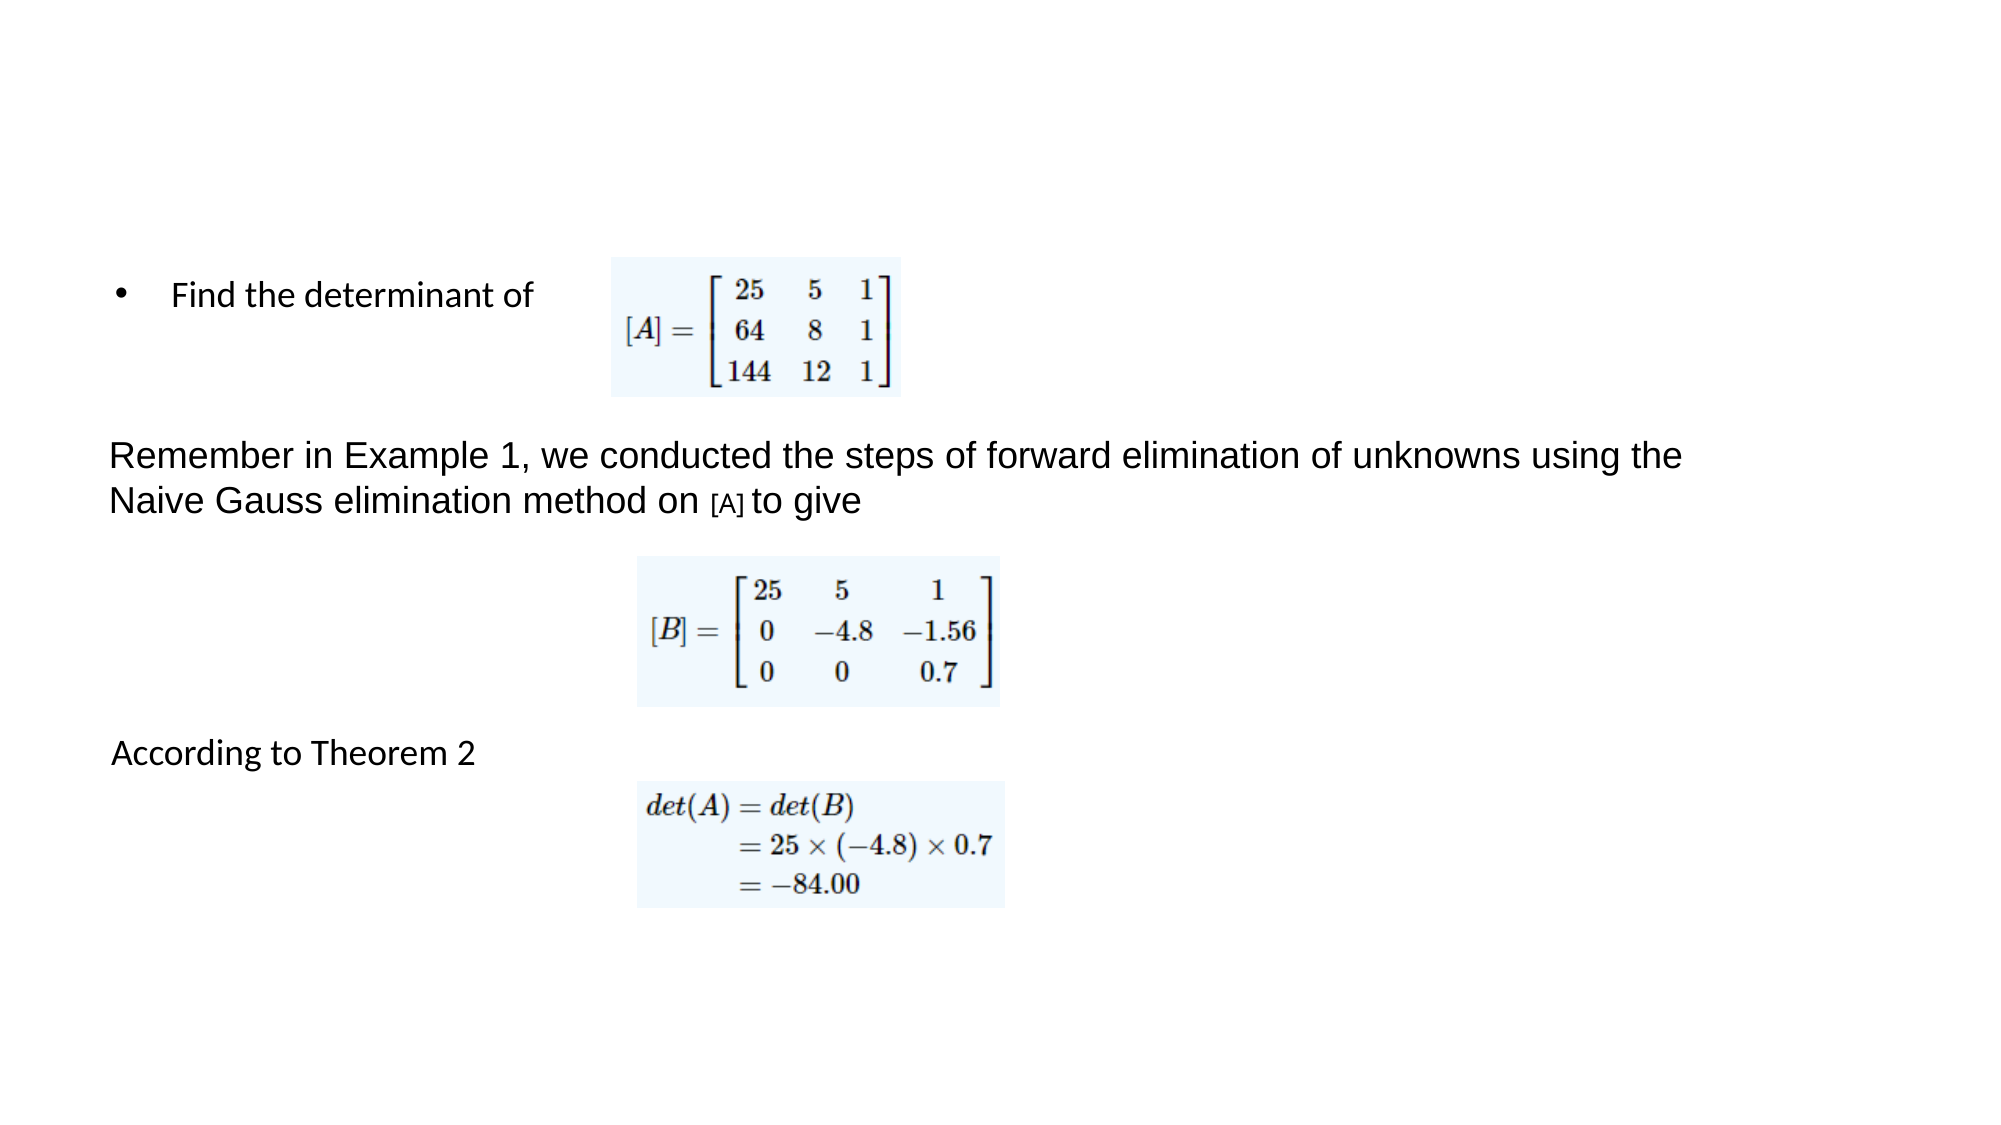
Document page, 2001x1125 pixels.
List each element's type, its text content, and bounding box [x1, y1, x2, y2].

picture [611, 257, 901, 398]
picture [637, 781, 1005, 909]
picture [637, 556, 1001, 707]
text_box Remember in Example 1, we conducted the steps of forward elimination of unknowns using the Naive Gauss elimination method on [A] to give [93, 423, 1785, 619]
list Find the determinant of [99, 262, 1900, 1005]
text_box According to Theorem 2 [96, 720, 492, 780]
